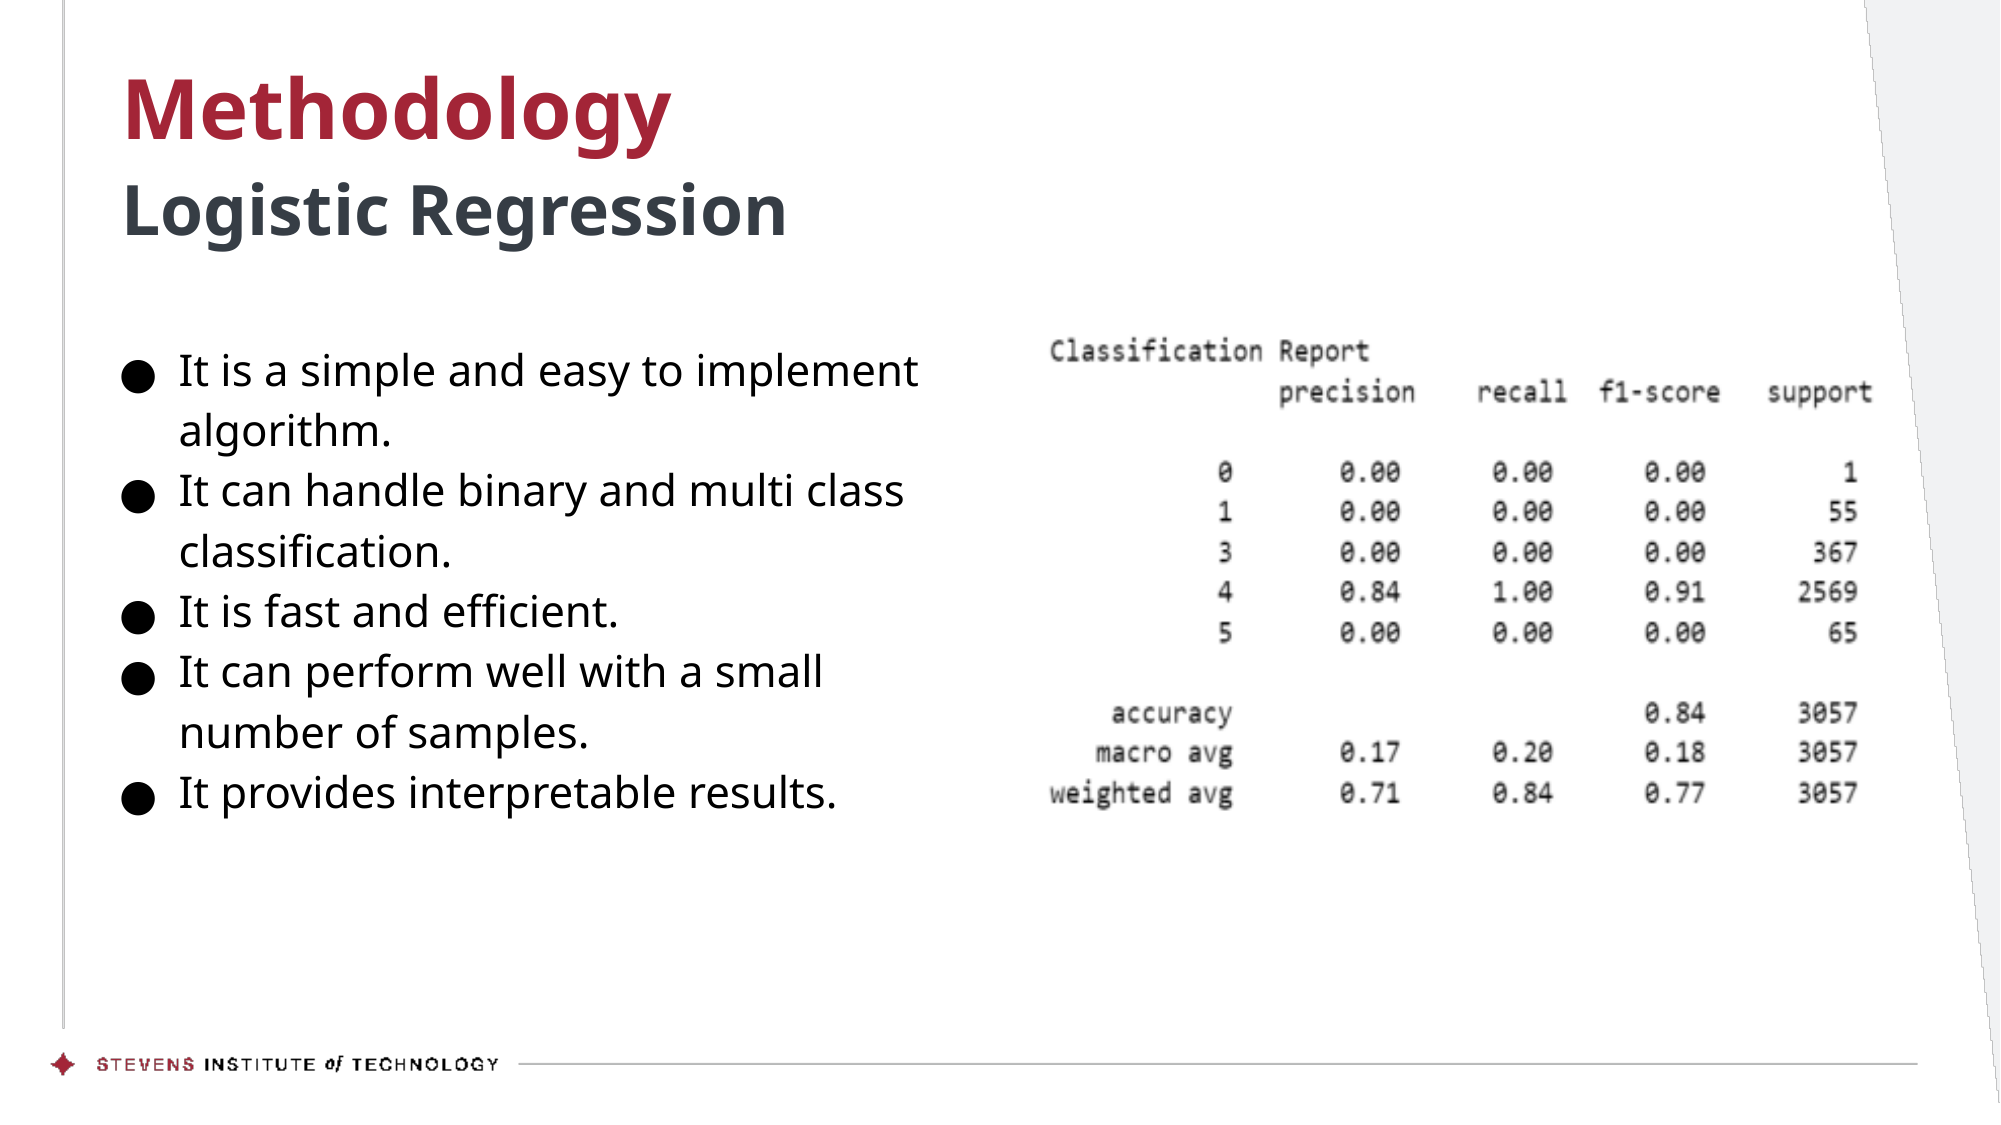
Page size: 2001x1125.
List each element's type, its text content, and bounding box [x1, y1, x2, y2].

list It is a simple and easy to implement algorithm. It can handle binary and multi class classification. It is fast and efficient. It can perform well with a small number of samples. It provides interpretable results. [88, 326, 1000, 893]
title Methodology [106, 59, 1863, 167]
title Logistic Regression [106, 167, 1879, 289]
picture [0, 0, 2000, 1125]
